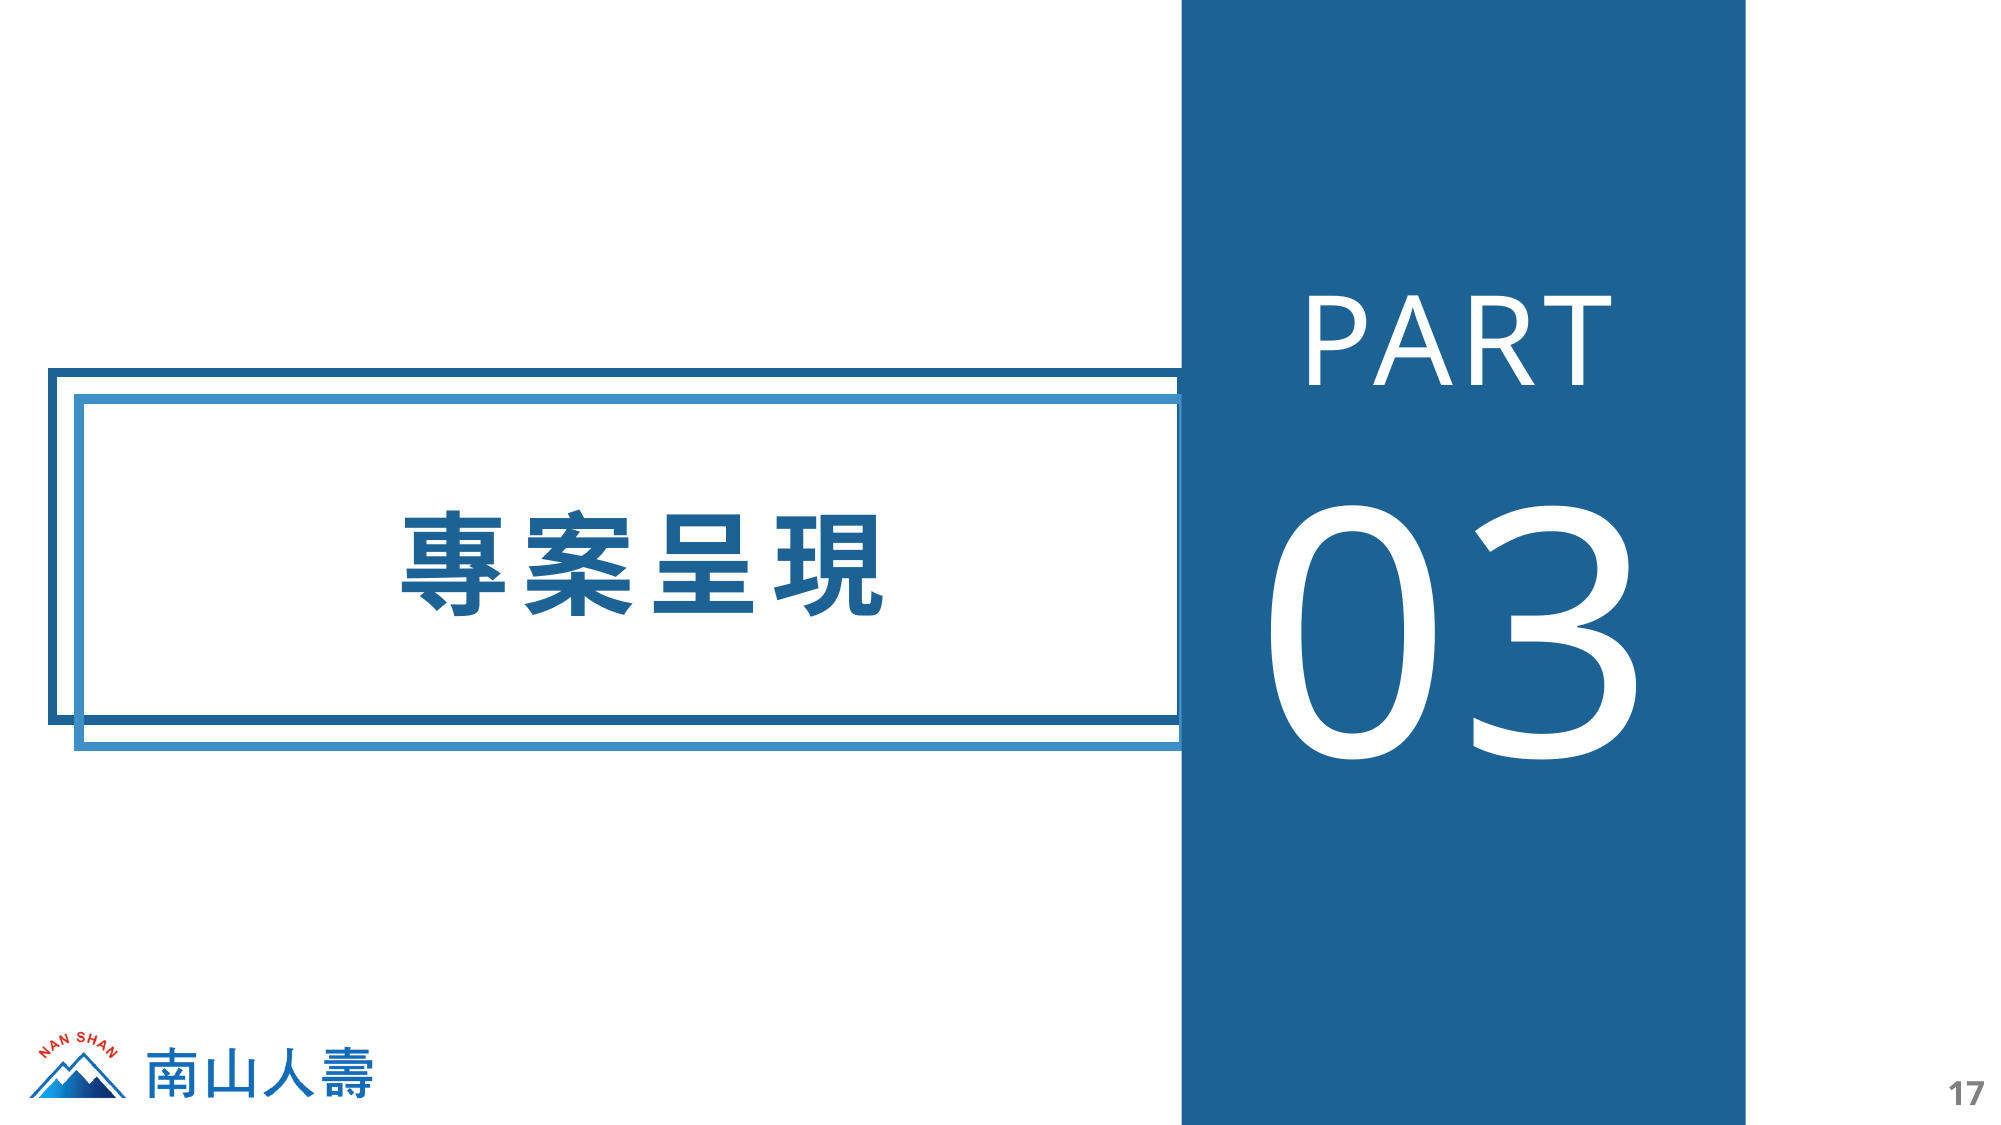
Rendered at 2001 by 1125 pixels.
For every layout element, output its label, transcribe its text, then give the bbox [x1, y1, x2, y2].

text_box [1181, 0, 1747, 1125]
text_box 17 [1747, 1065, 2000, 1125]
text_box [78, 398, 1181, 748]
text_box PART 03 [1239, 253, 1672, 834]
text_box 專案呈現 [383, 486, 1000, 637]
text_box [51, 371, 1181, 721]
picture [21, 1023, 390, 1107]
